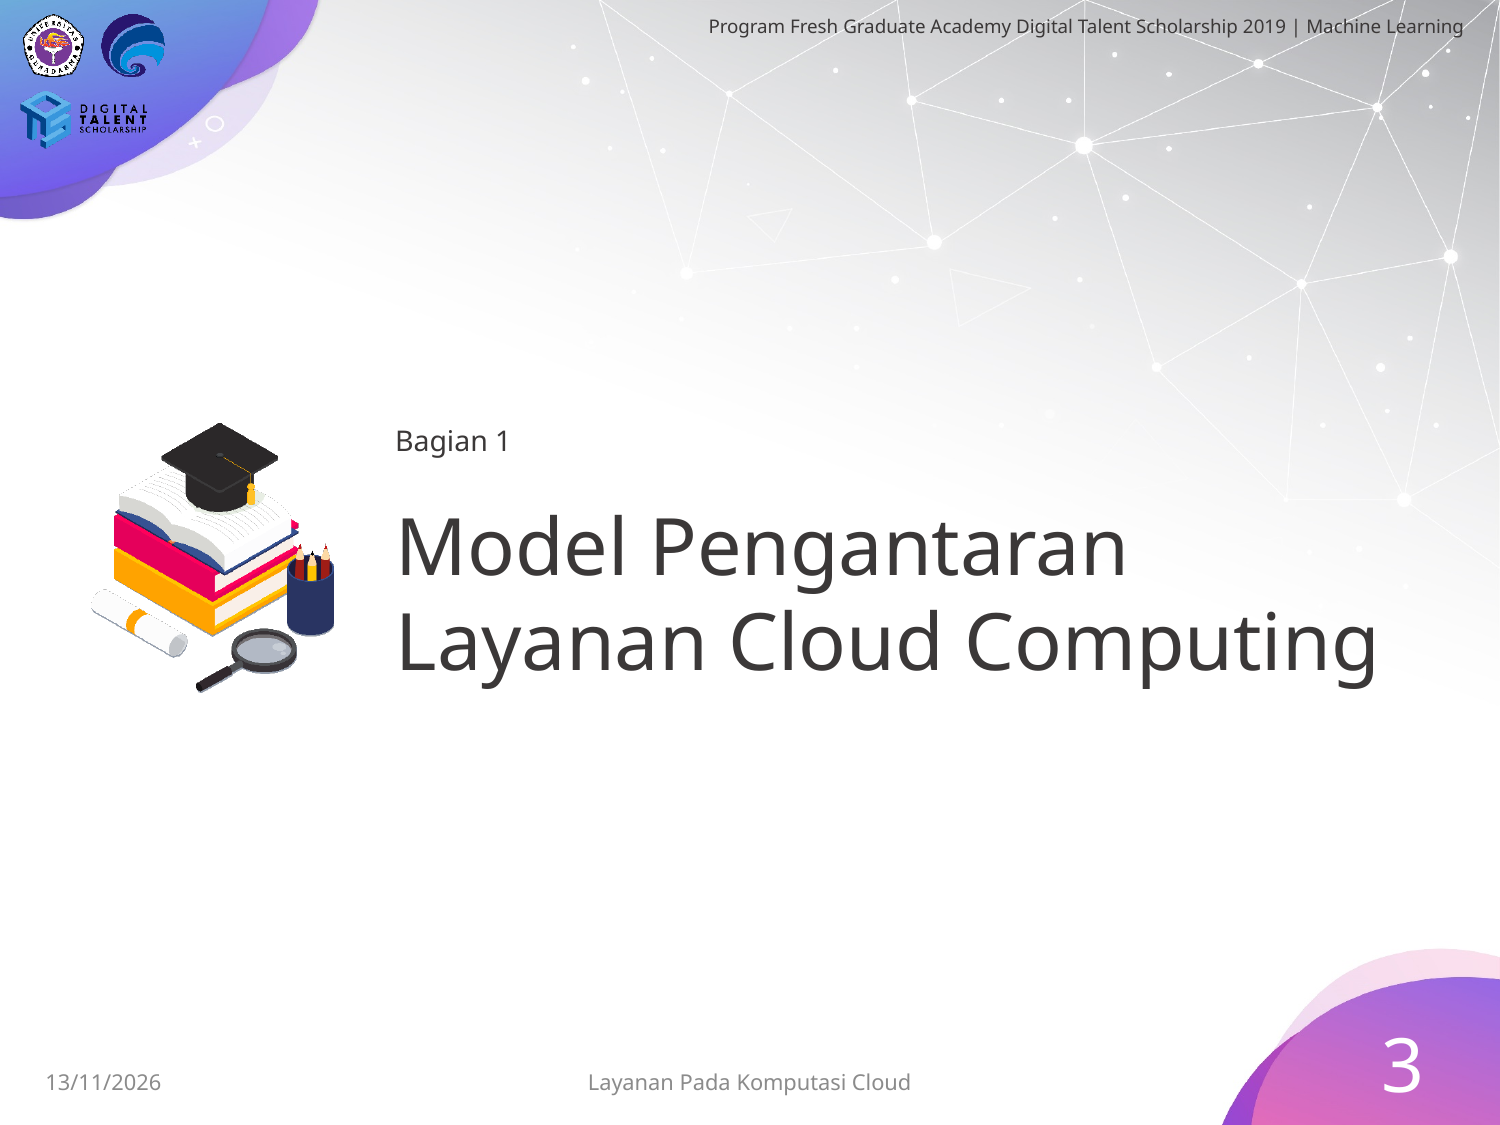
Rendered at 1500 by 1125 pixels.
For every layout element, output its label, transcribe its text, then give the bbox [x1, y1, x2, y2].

picture [0, 0, 1500, 1125]
list Bagian 1 [380, 415, 1396, 465]
slide_number 3 [1327, 1023, 1478, 1114]
footer Layanan Pada Komputasi Cloud [382, 1053, 1118, 1114]
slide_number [30, 1053, 272, 1114]
title Model Pengantaran Layanan Cloud Computing [380, 483, 1396, 700]
